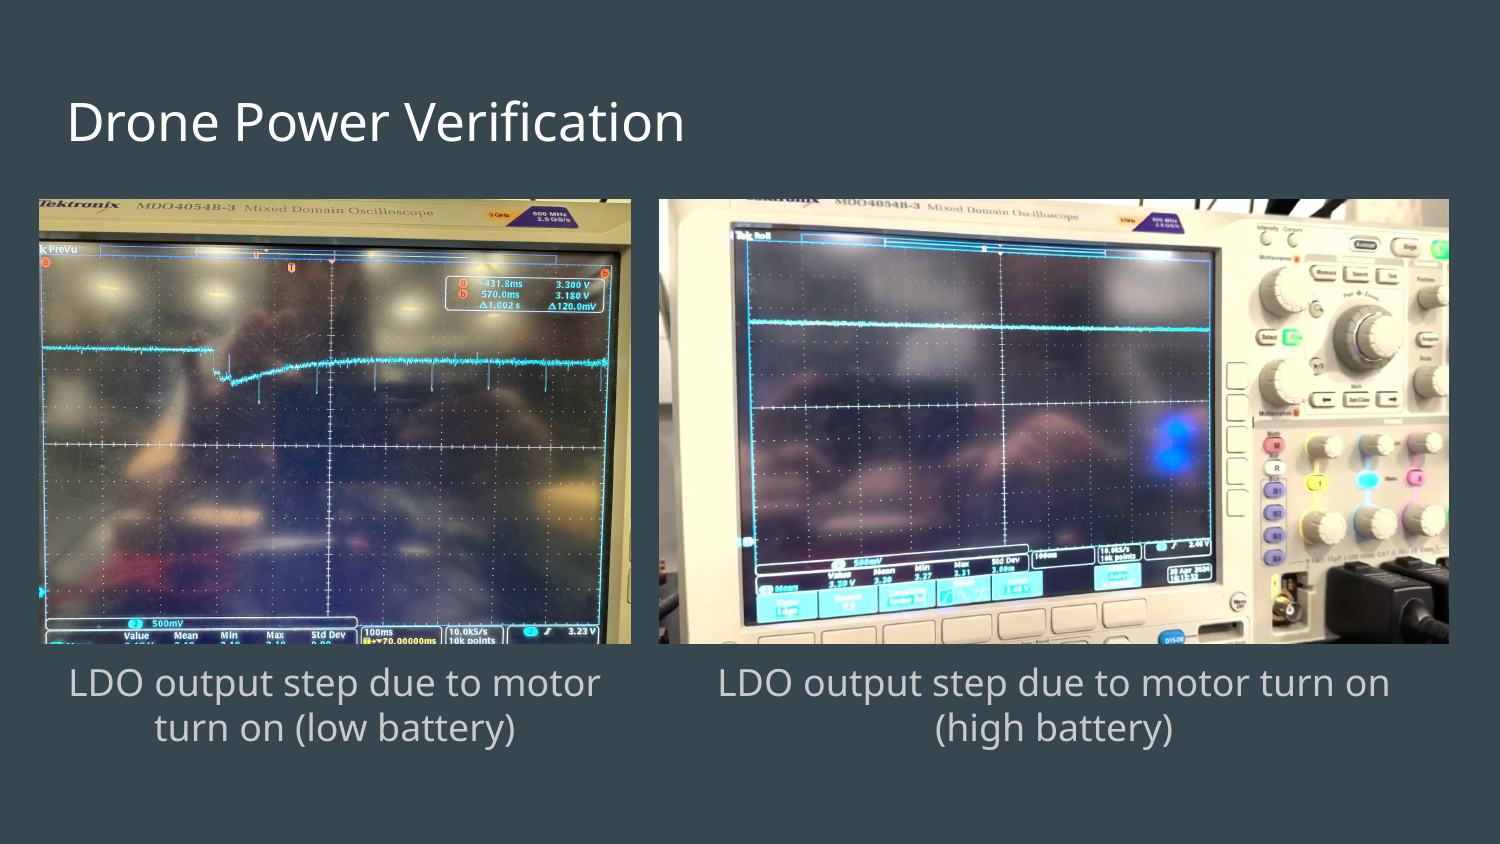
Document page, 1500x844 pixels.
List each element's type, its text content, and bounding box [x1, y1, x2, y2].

text_box LDO output step due to motor turn on (high battery) [659, 652, 1449, 818]
title Drone Power Verification [51, 72, 1449, 167]
picture [38, 199, 632, 644]
picture [659, 199, 1450, 644]
text_box LDO output step due to motor turn on (low battery) [39, 652, 631, 818]
